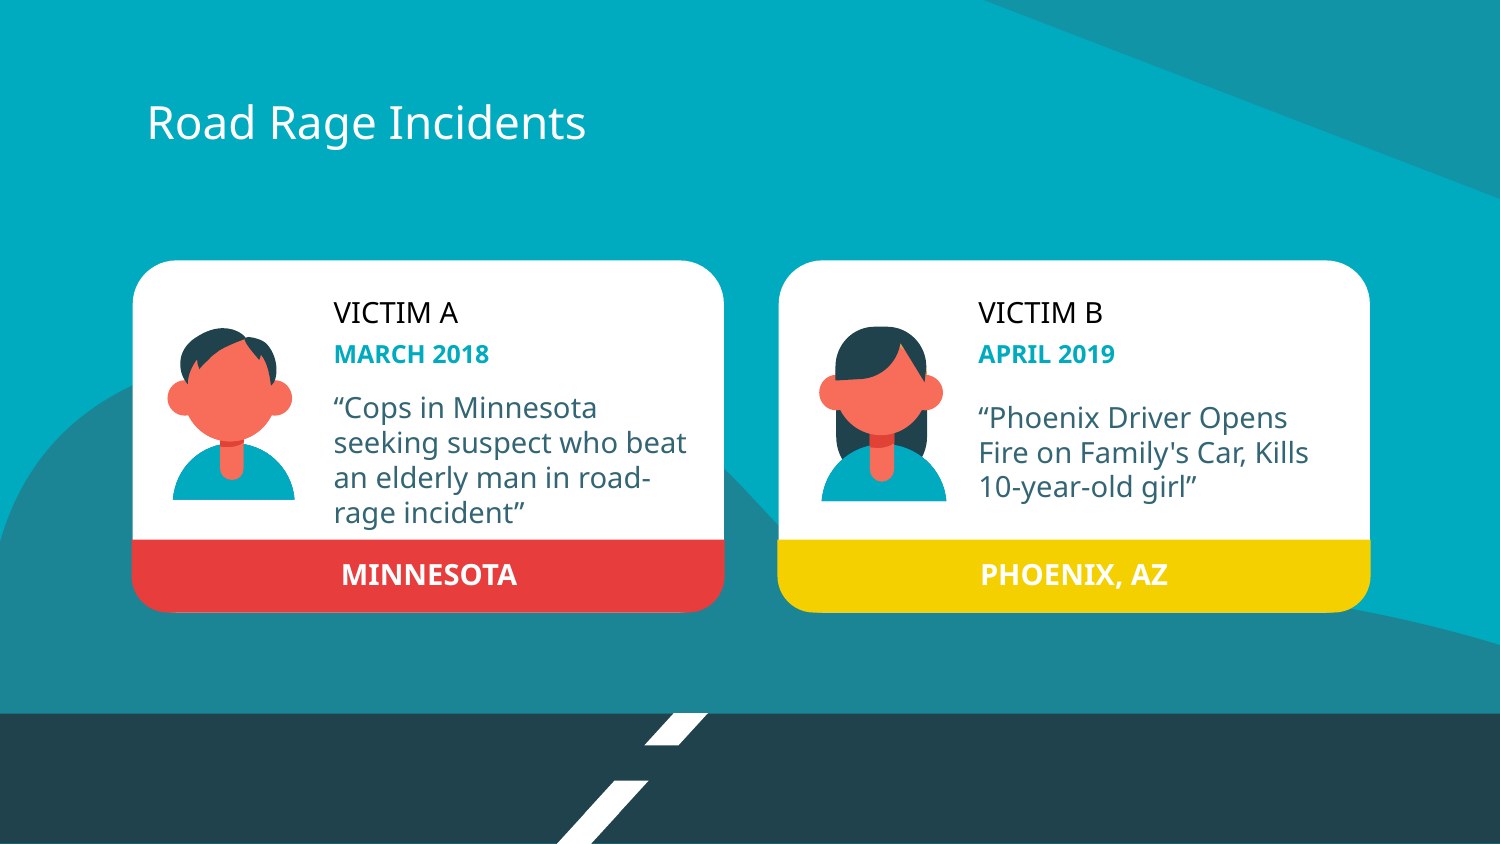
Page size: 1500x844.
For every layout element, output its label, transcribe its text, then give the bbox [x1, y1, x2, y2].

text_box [131, 260, 726, 613]
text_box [777, 260, 1371, 613]
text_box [819, 326, 947, 502]
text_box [167, 327, 295, 500]
title Road Rage Incidents [131, 63, 1454, 170]
